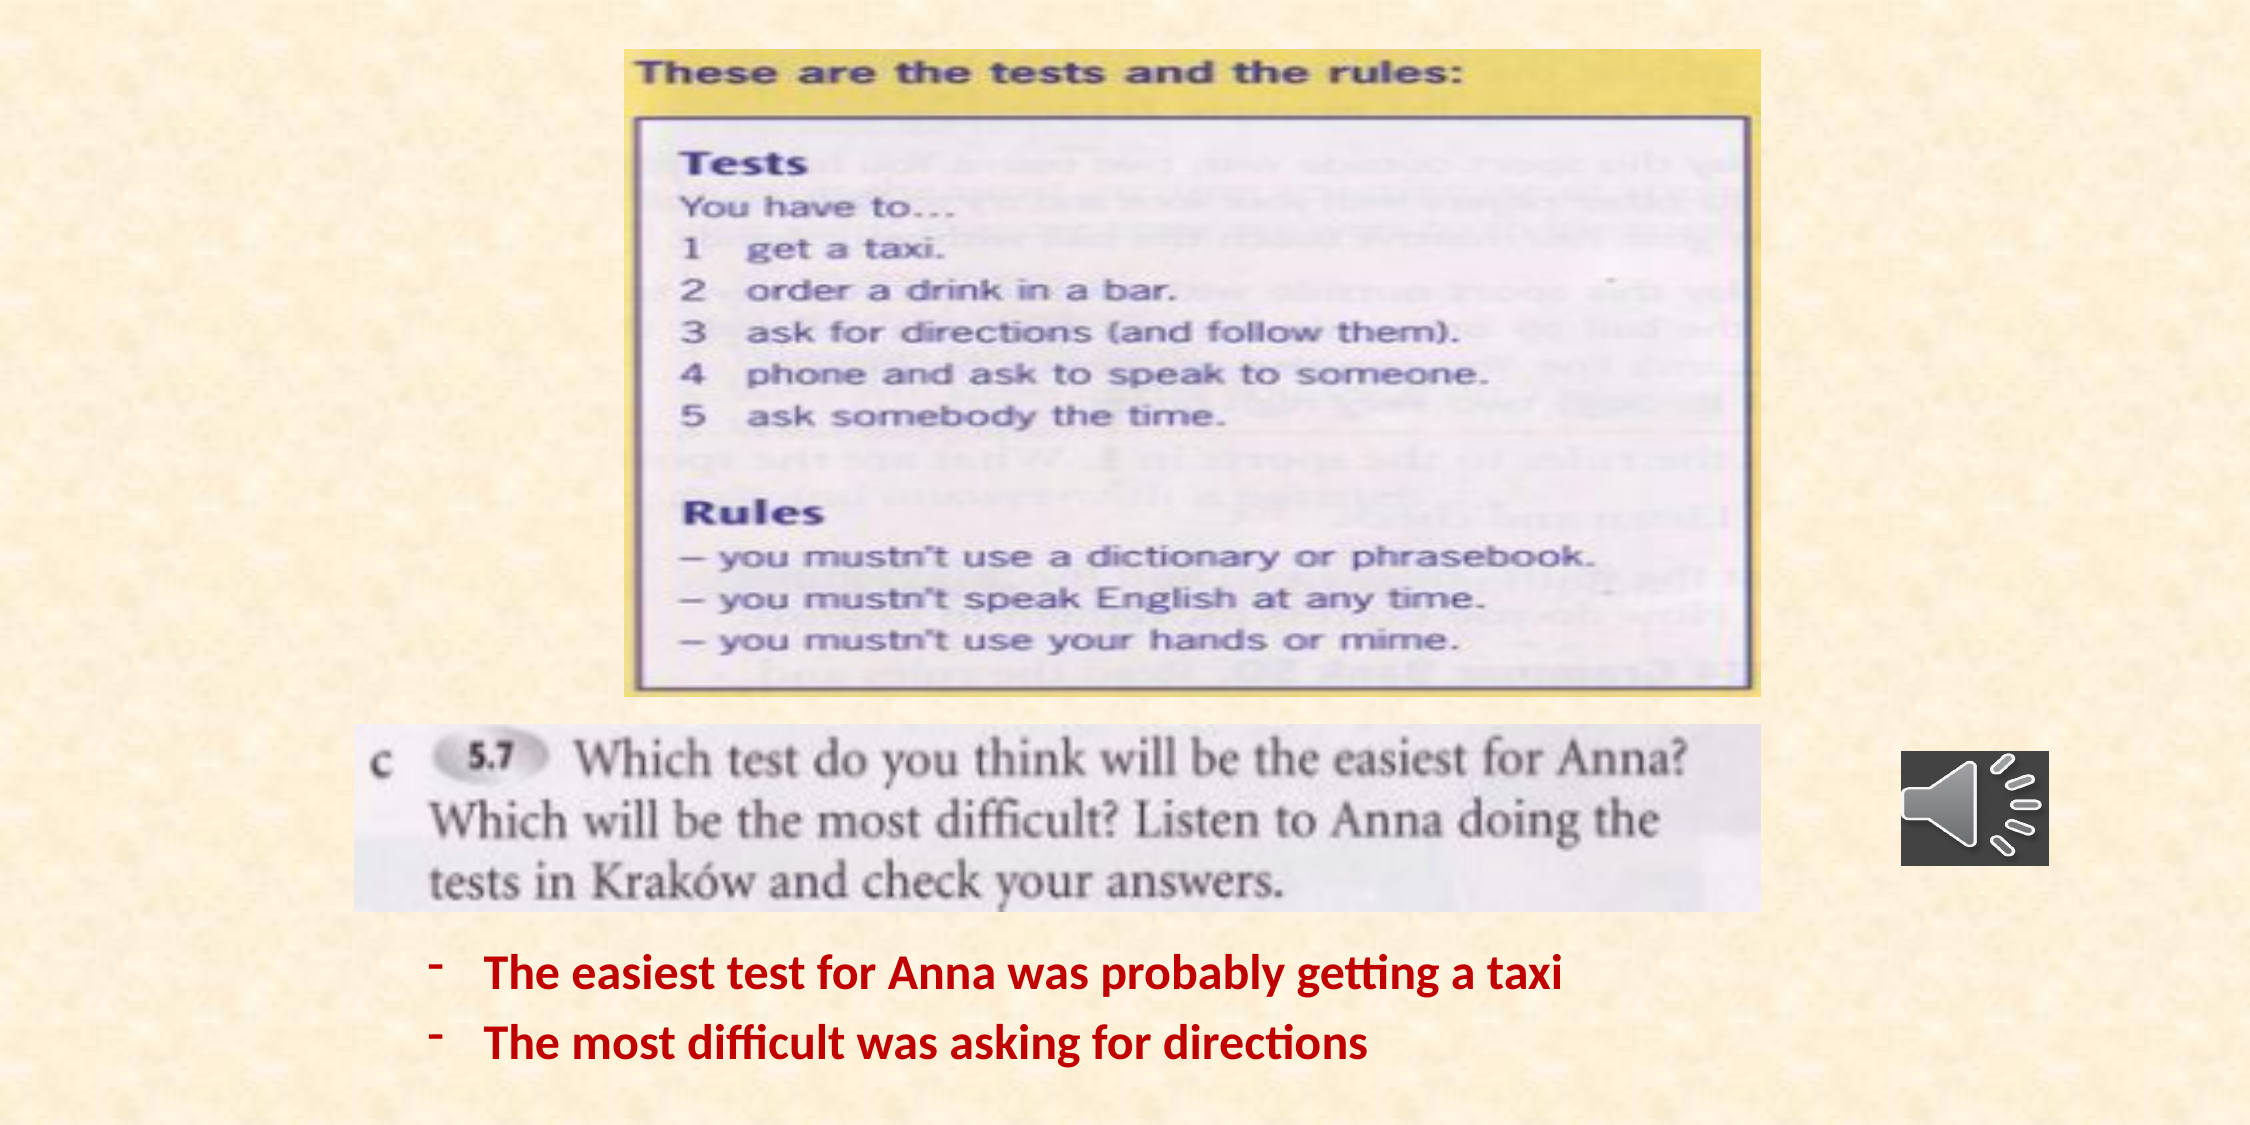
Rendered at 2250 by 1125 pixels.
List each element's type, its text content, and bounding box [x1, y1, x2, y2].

picture [0, 0, 2250, 1125]
text_box The easiest test for Anna was probably getting a taxi The most difficult was asking for directions [412, 921, 1825, 1078]
